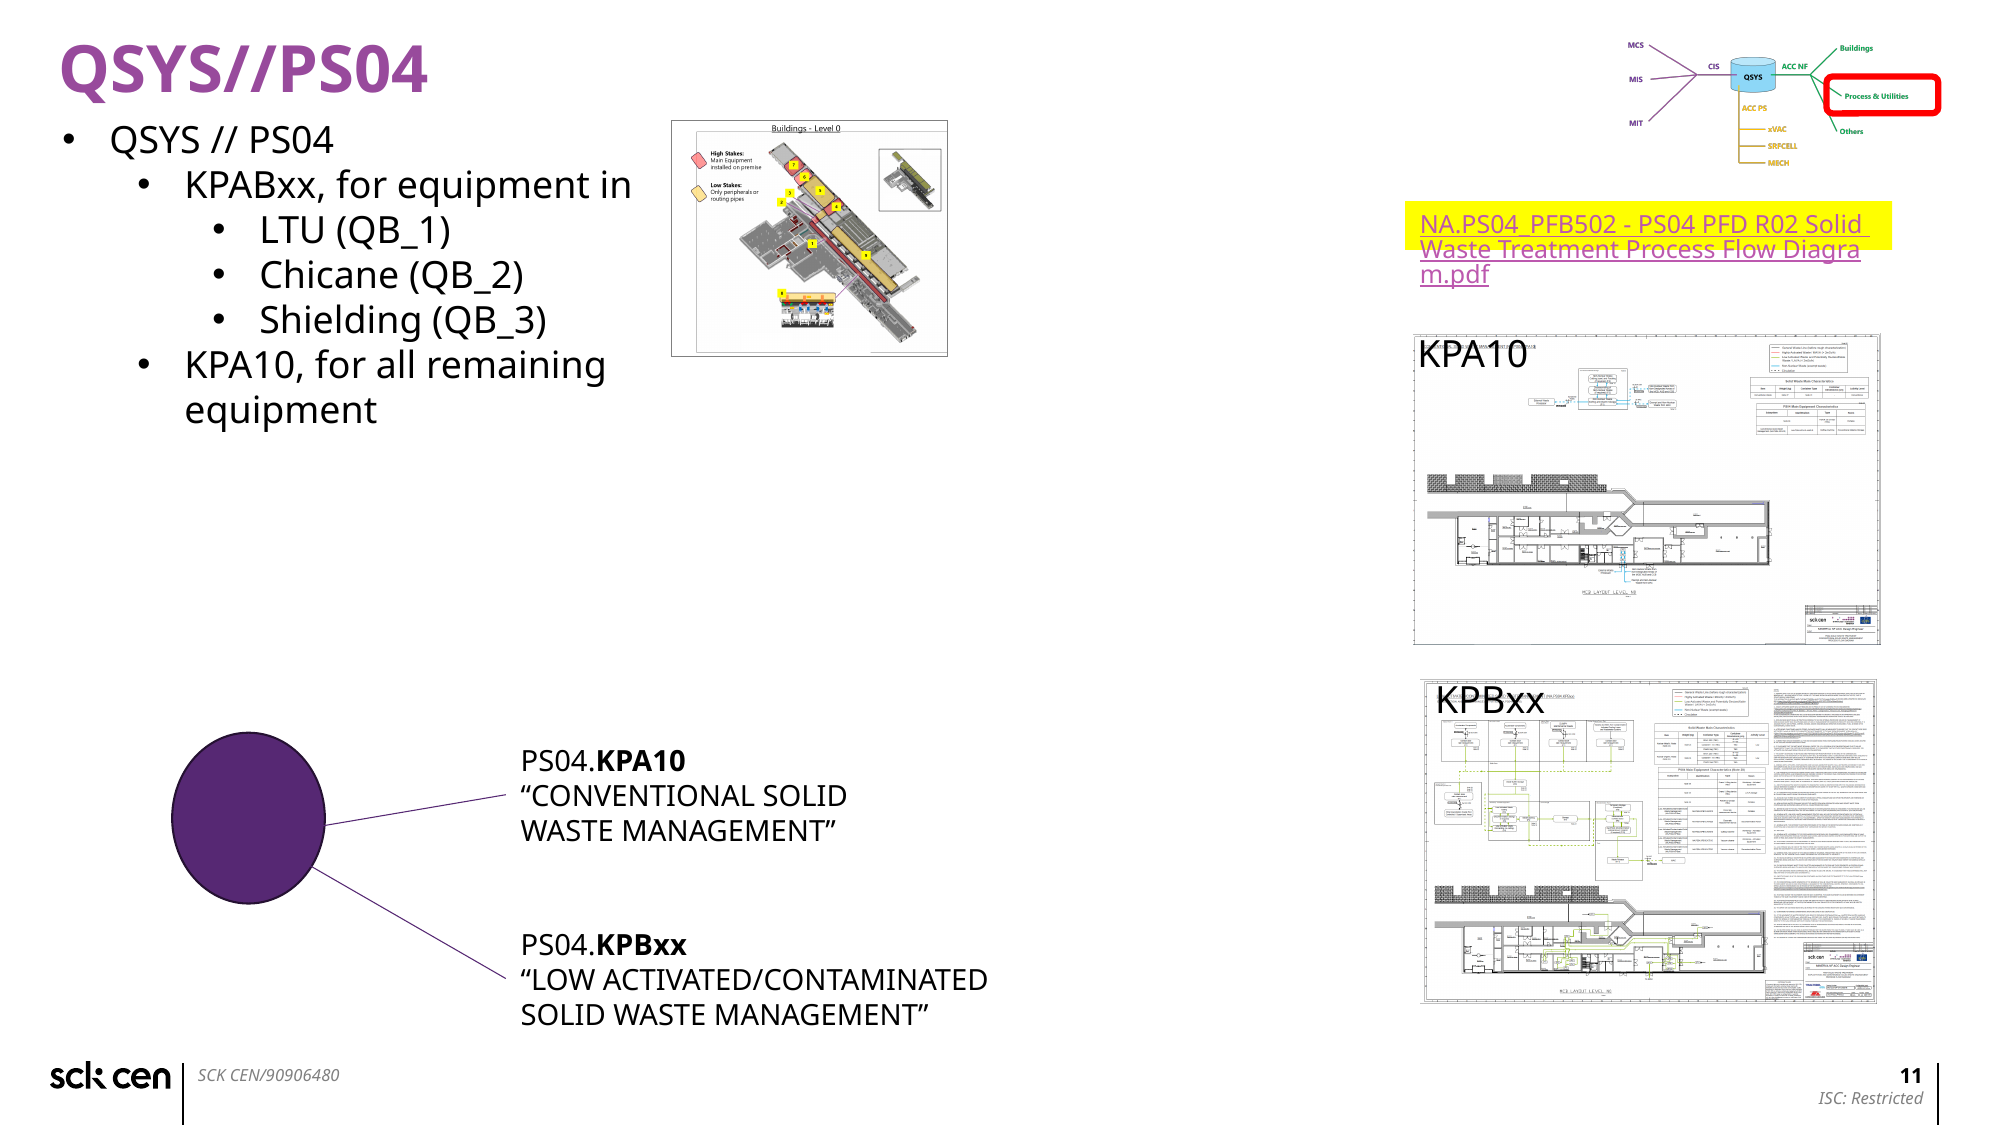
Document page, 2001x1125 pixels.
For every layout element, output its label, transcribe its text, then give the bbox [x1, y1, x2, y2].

text_box [171, 731, 326, 905]
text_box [290, 854, 506, 980]
text_box QSYS // PS04 KPABxx, for equipment in LTU (QB_1) Chicane (QB_2) Shielding (QB_3) KPA10, for all remaining equipment [47, 109, 650, 484]
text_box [308, 795, 506, 829]
text_box NA.PS04_PFB502 - PS04 PFD R02 Solid Waste Treatment Process Flow Diagram.pdf [1405, 201, 1893, 250]
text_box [1402, 322, 1881, 646]
slide_number 11 [1473, 1062, 1924, 1101]
text_box PS04.KPBxx “LOW ACTIVATED/CONTAMINATED SOLID WASTE MANAGEMENT” [505, 918, 1081, 1039]
picture [1623, 38, 1913, 172]
text_box PS04.KPA10 “CONVENTIONAL SOLID WASTE MANAGEMENT” [505, 734, 948, 855]
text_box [1420, 668, 1881, 1005]
list QSYS//PS04 [30, 19, 1939, 114]
text_box [1913, 75, 1940, 115]
picture [671, 120, 948, 357]
